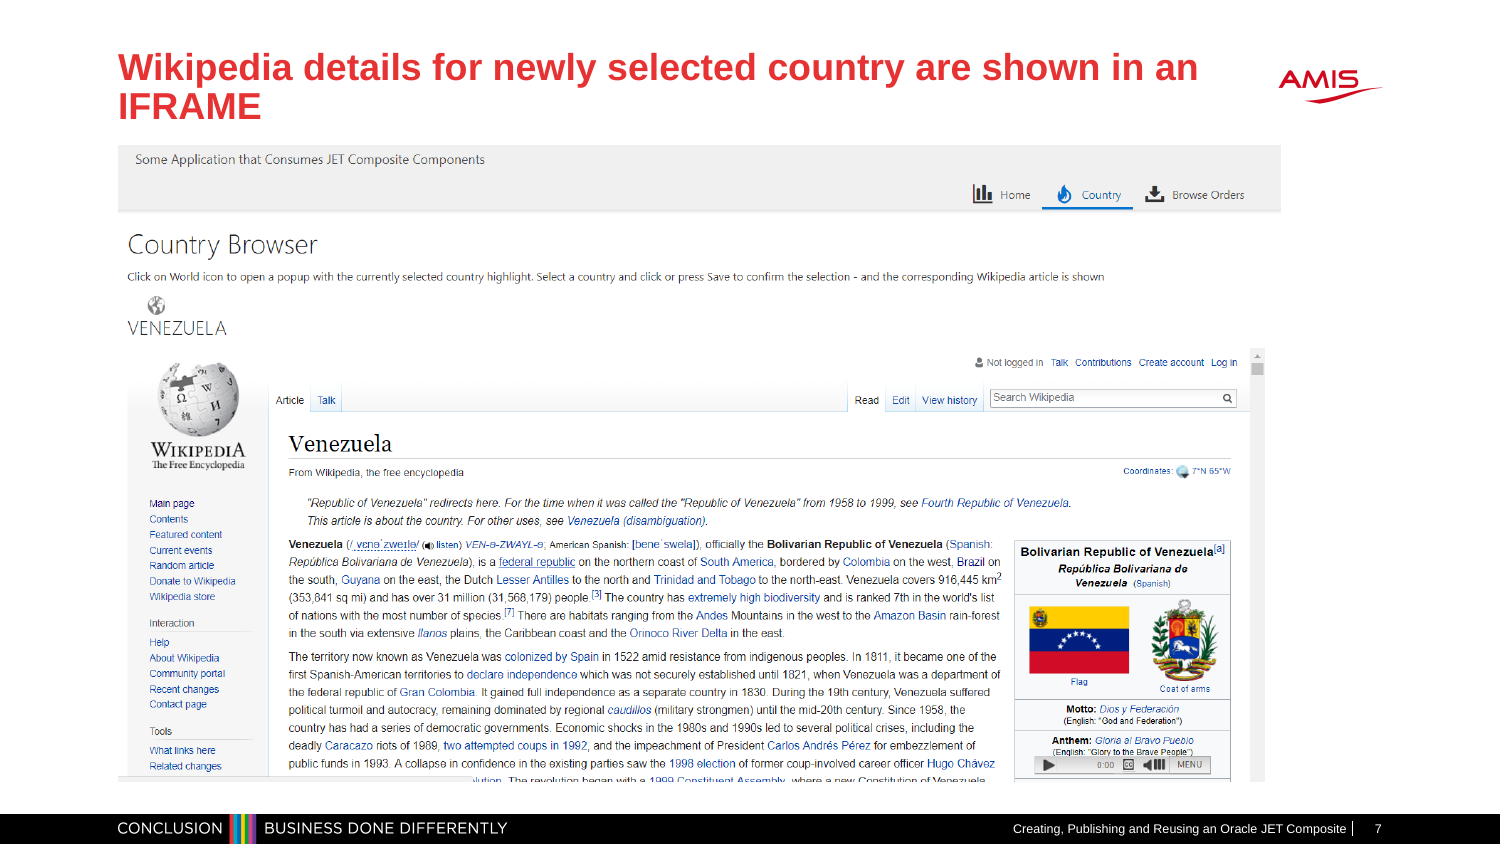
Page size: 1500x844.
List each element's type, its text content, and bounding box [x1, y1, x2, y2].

picture [239, 814, 1500, 844]
footer Creating, Publishing and Reusing an Oracle JET Composite [814, 820, 1347, 839]
picture [1205, 58, 1388, 106]
title Wikipedia details for newly selected country are shown in an IFRAME [118, 47, 1205, 130]
picture [118, 145, 1281, 782]
slide_number 7 [1358, 820, 1382, 839]
picture [0, 814, 236, 844]
